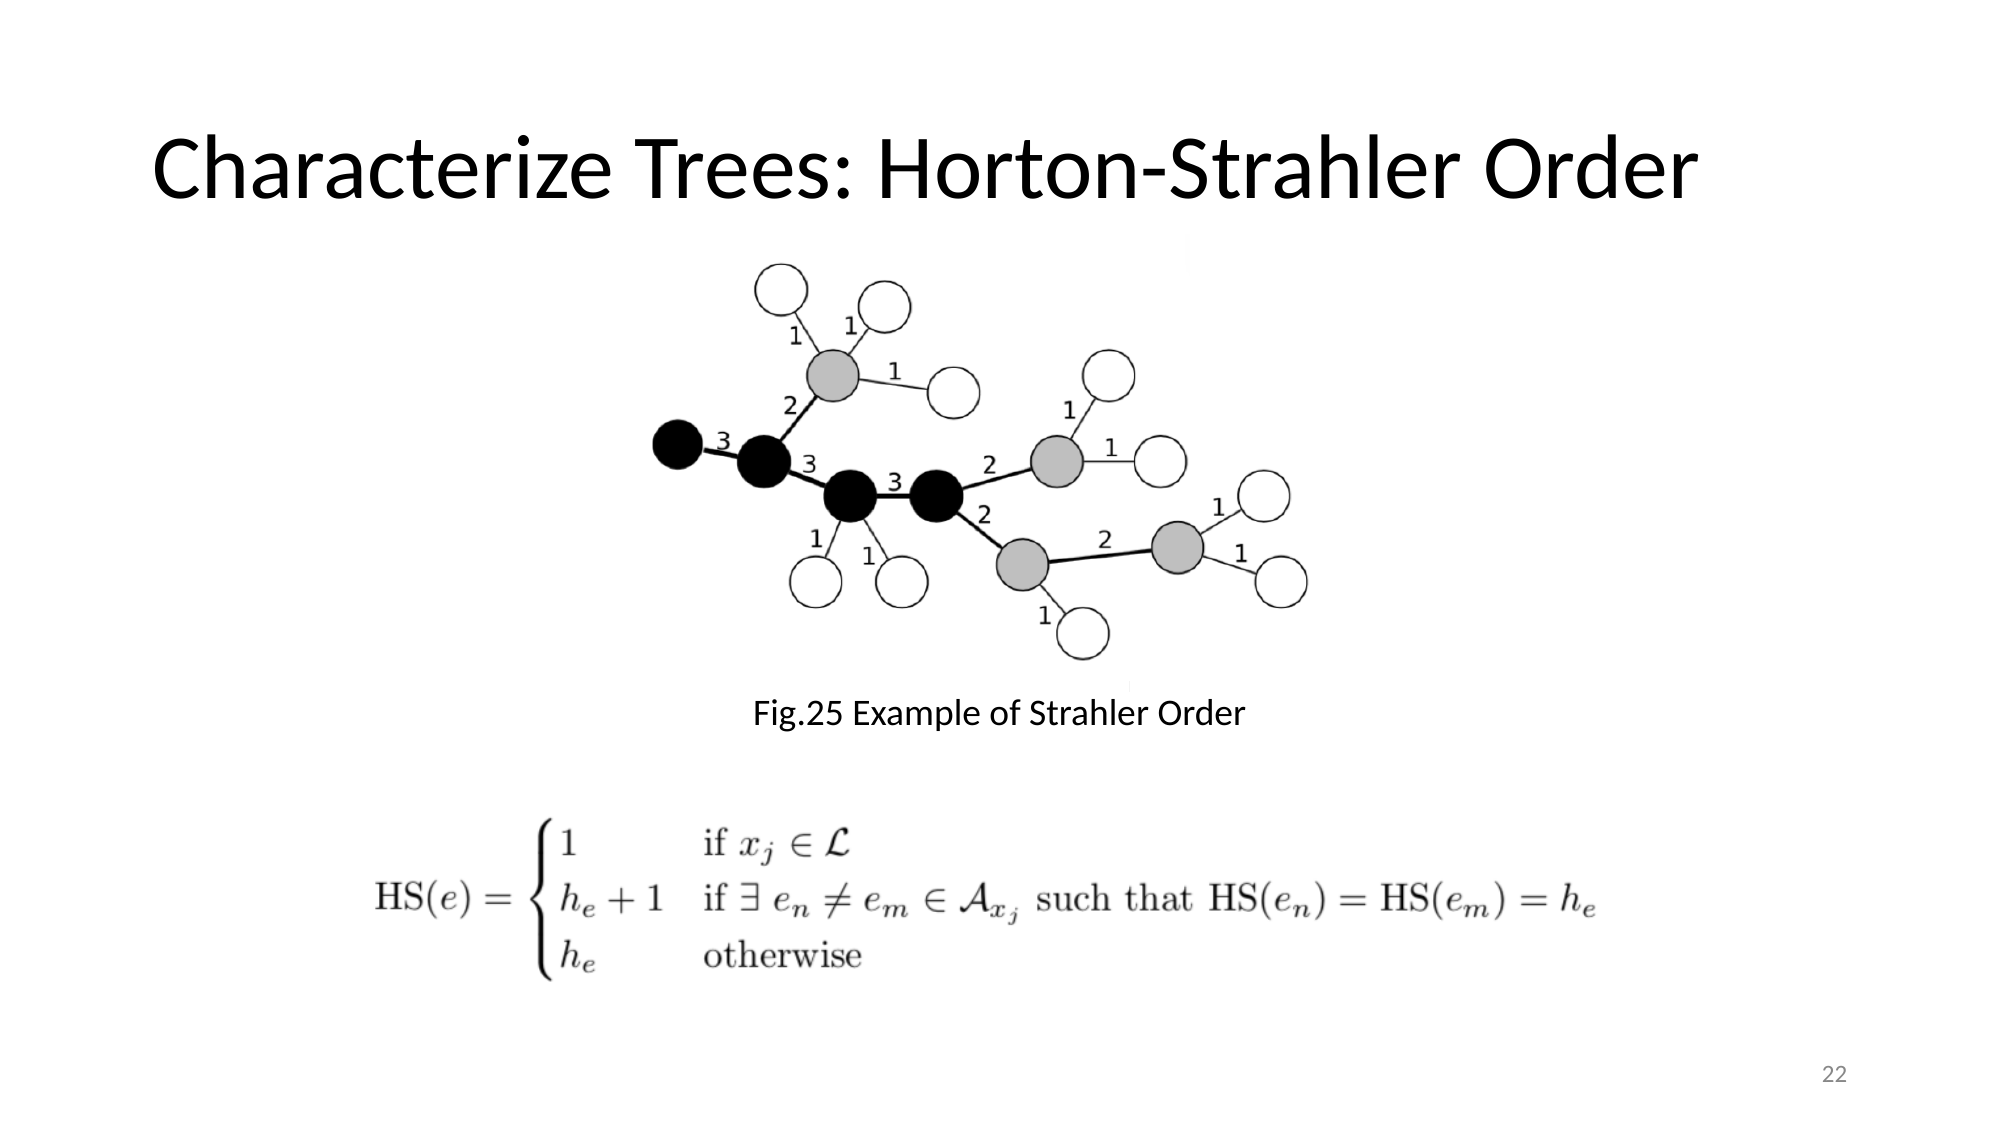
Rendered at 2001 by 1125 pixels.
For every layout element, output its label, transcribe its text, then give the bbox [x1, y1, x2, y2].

slide_number 22 [1412, 1042, 1863, 1103]
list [609, 234, 1391, 693]
title Characterize Trees: Horton-Strahler Order [137, 59, 1863, 278]
text_box Fig.25 Example of Strahler Order [524, 680, 1476, 742]
picture [205, 771, 1795, 1024]
